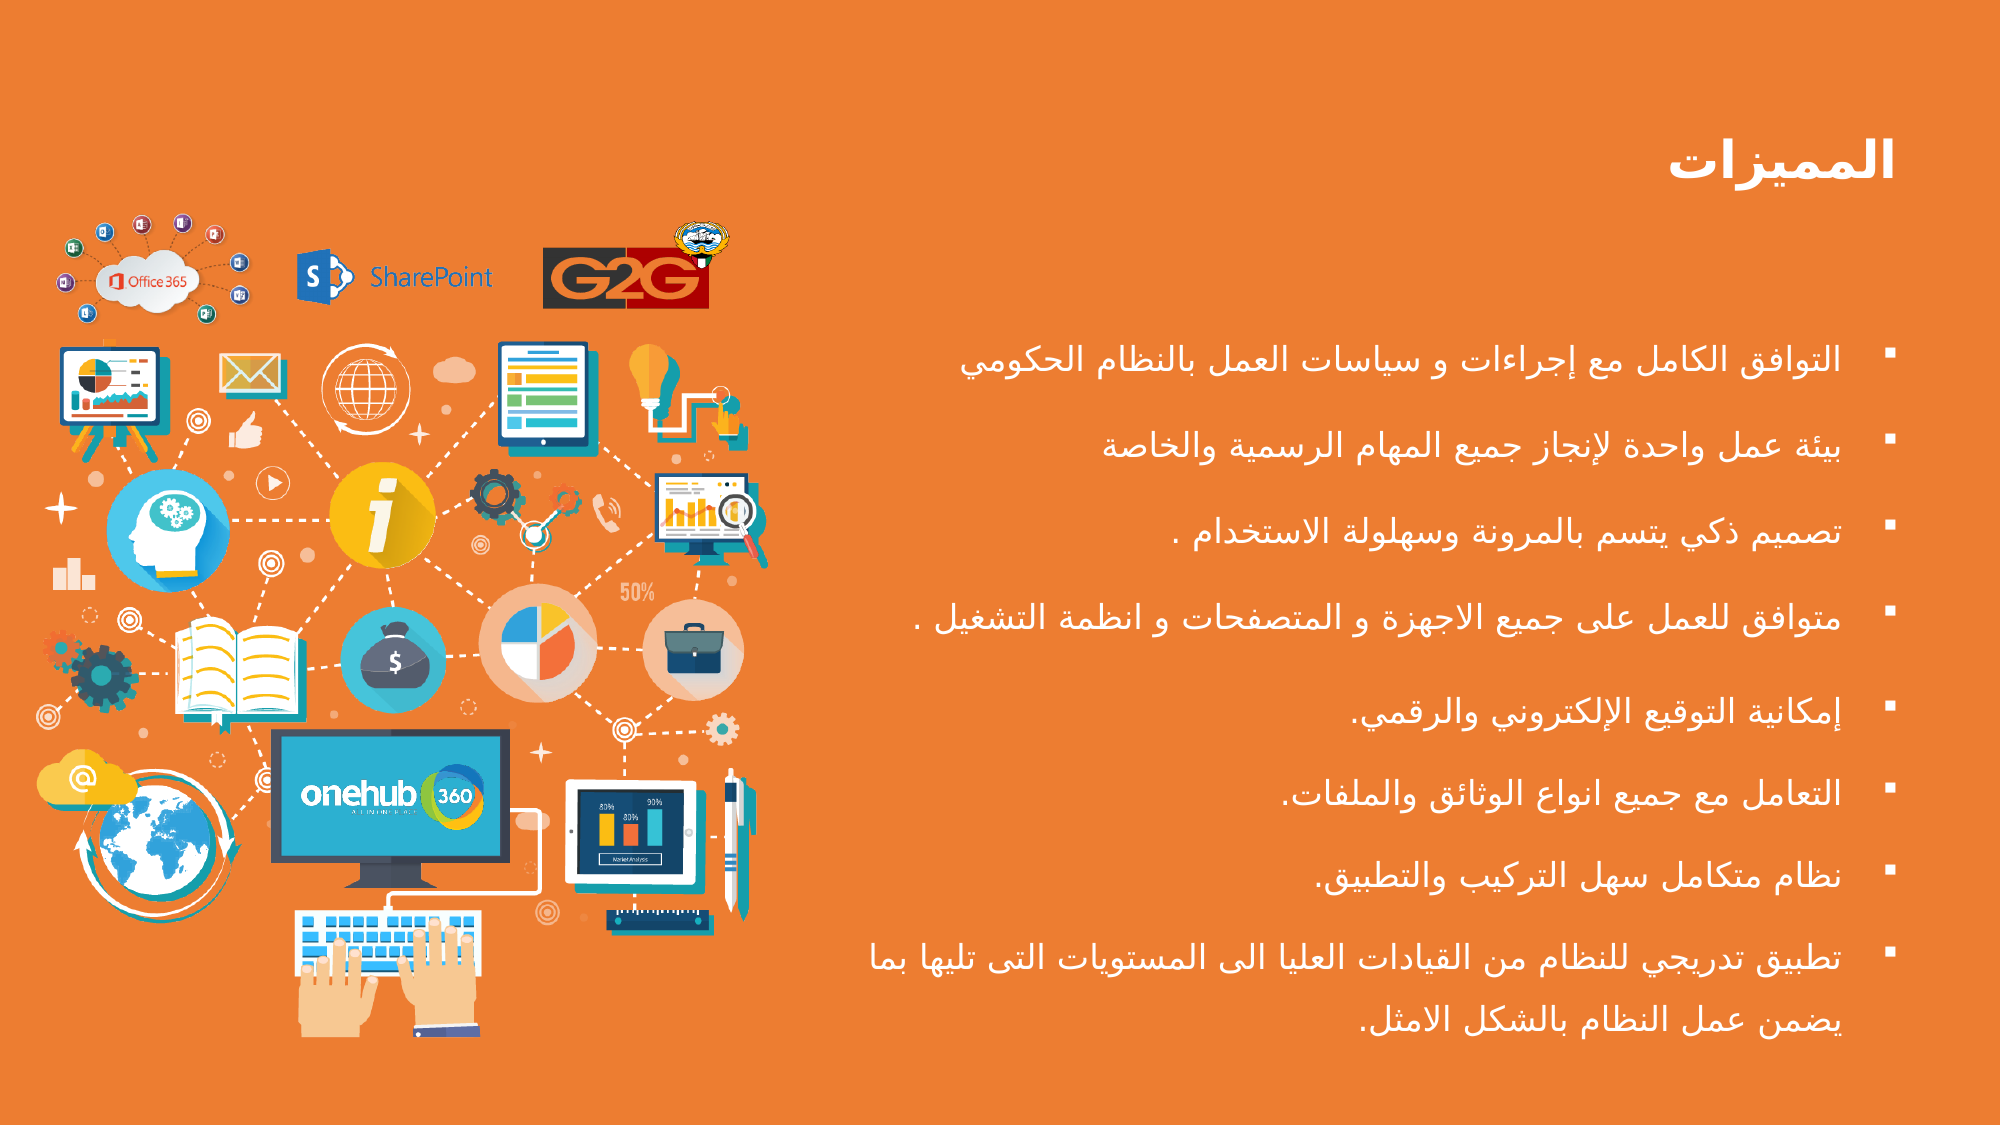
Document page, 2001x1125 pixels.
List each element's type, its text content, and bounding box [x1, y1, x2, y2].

subtitle المميزات [865, 126, 1913, 257]
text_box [36, 208, 768, 1125]
text_box التوافق الكامل مع إجراءات و سياسات العمل بالنظام الحكومي بيئة عمل واحدة لإنجاز جميع المهام الرسمية والخاصة تصميم ذكي يتسم بالمرونة وسهلولة الاستخدام . متوافق للعمل على جميع الاجهزة و المتصفحات و انظمة التشغيل . إمكانية التوقيع الإلكتروني والرقمي. التعامل مع جميع انواع الوثائق والملفات. نظام متكامل سهل التركيب والتطبيق. تطبيق تدريجي للنظام من القيادات العليا الى المستويات التى تليها بما يضمن عمل النظام بالشكل الامثل. [768, 308, 1913, 1053]
